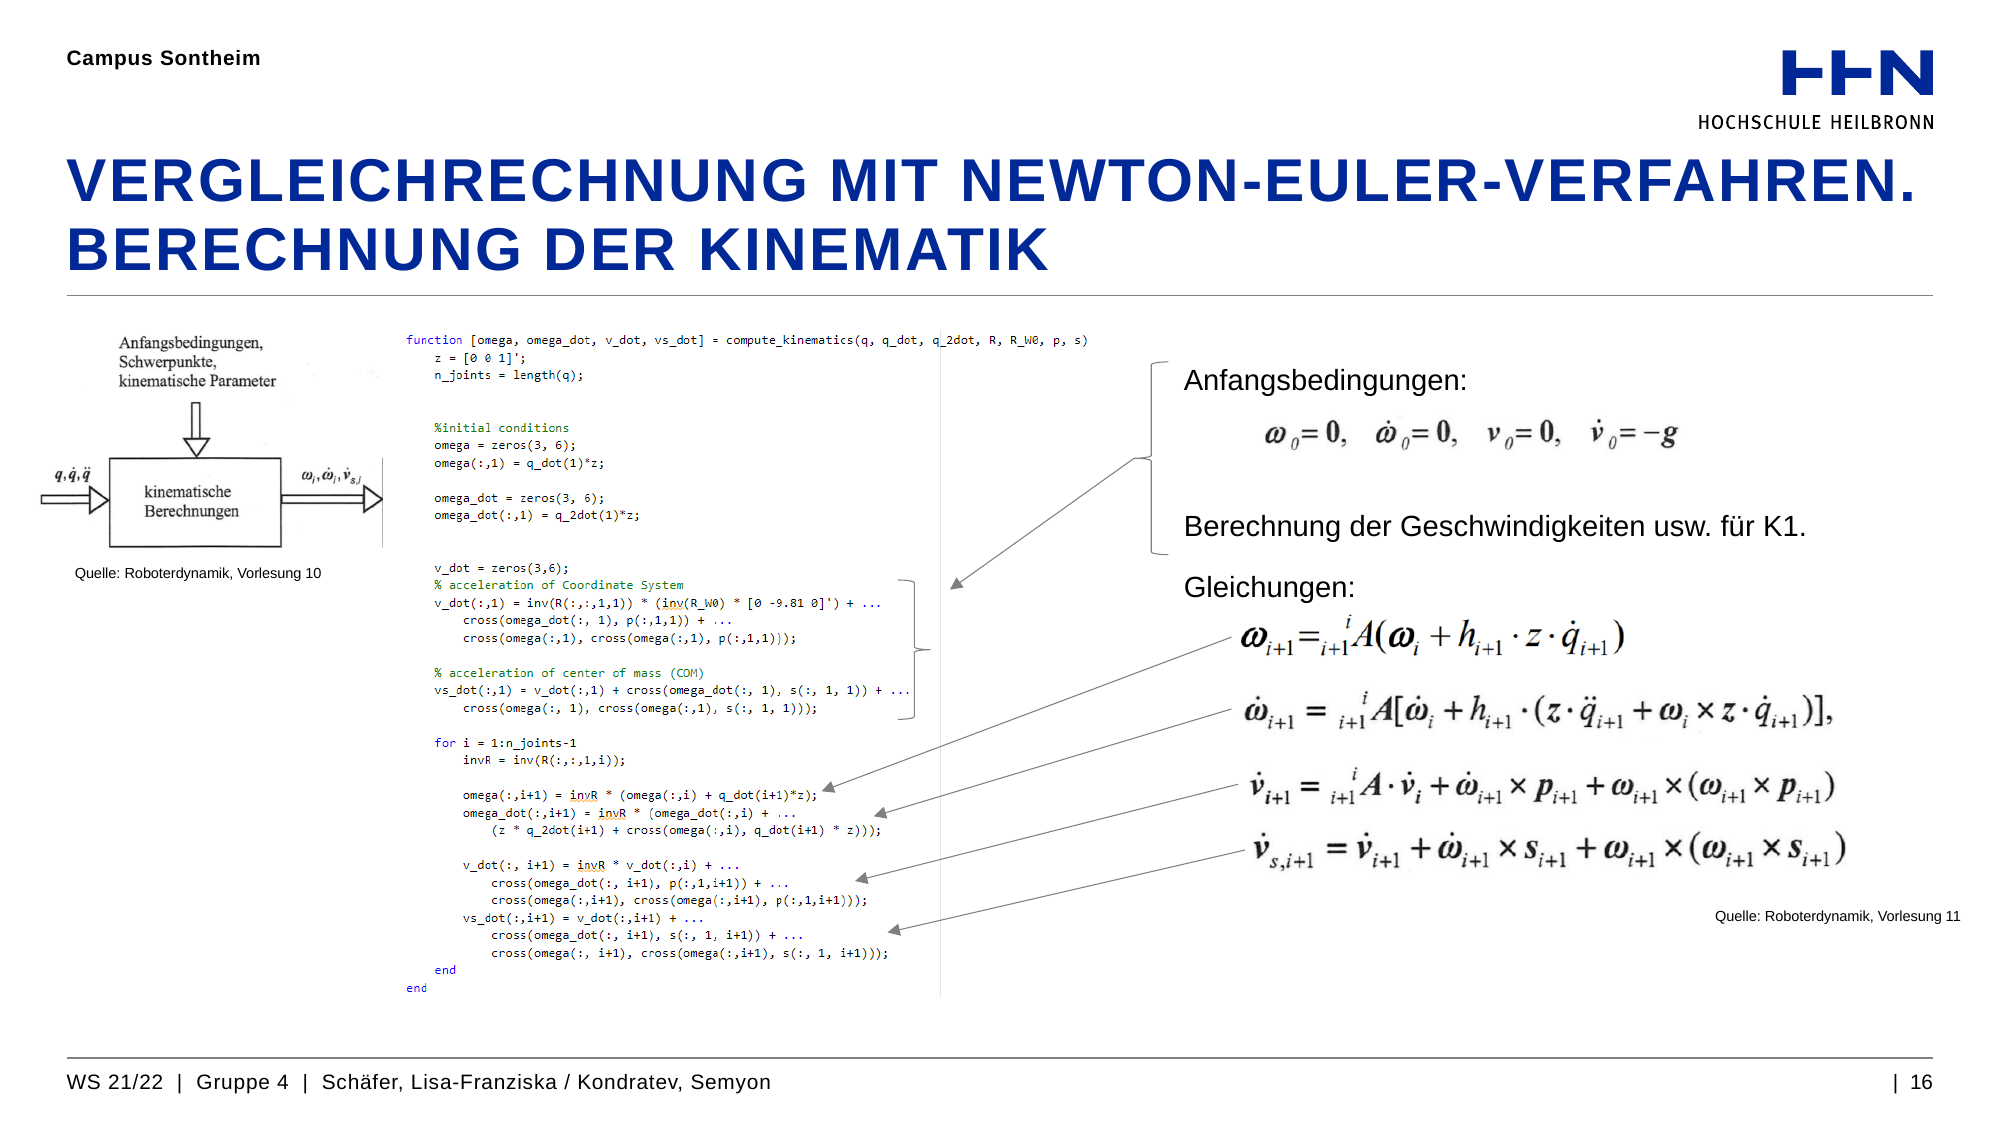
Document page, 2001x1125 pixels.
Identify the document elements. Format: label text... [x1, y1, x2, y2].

slide_number | 16 [1621, 1068, 1933, 1105]
picture [1244, 824, 1846, 876]
picture [393, 330, 1103, 997]
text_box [821, 637, 1232, 792]
text_box Quelle: Roboterdynamik, Vorlesung 10 [60, 556, 337, 589]
text_box Quelle: Roboterdynamik, Vorlesung 11 [1700, 899, 1976, 932]
picture [1231, 610, 1633, 664]
footer WS 21/22 | Gruppe 4 | Schäfer, Lisa-Franziska / Kondratev, Semyon [66, 1068, 1277, 1105]
title Vergleichrechnung mit newton-euler-verfahreN. Berechnung der kinematik [66, 147, 1933, 290]
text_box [949, 458, 1135, 590]
slide_number Campus Sontheim [66, 45, 1277, 81]
picture [1232, 674, 1846, 744]
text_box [854, 784, 1239, 881]
text_box [1134, 361, 1169, 556]
picture [1238, 758, 1839, 811]
picture [1257, 408, 1691, 460]
text_box Berechnung der Geschwindigkeiten usw. für K1. [1169, 499, 1823, 550]
picture [13, 330, 383, 549]
text_box Gleichungen: [1168, 560, 1372, 611]
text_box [873, 792, 1232, 817]
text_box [887, 850, 1245, 933]
text_box Anfangsbedingungen: [1168, 354, 1484, 404]
